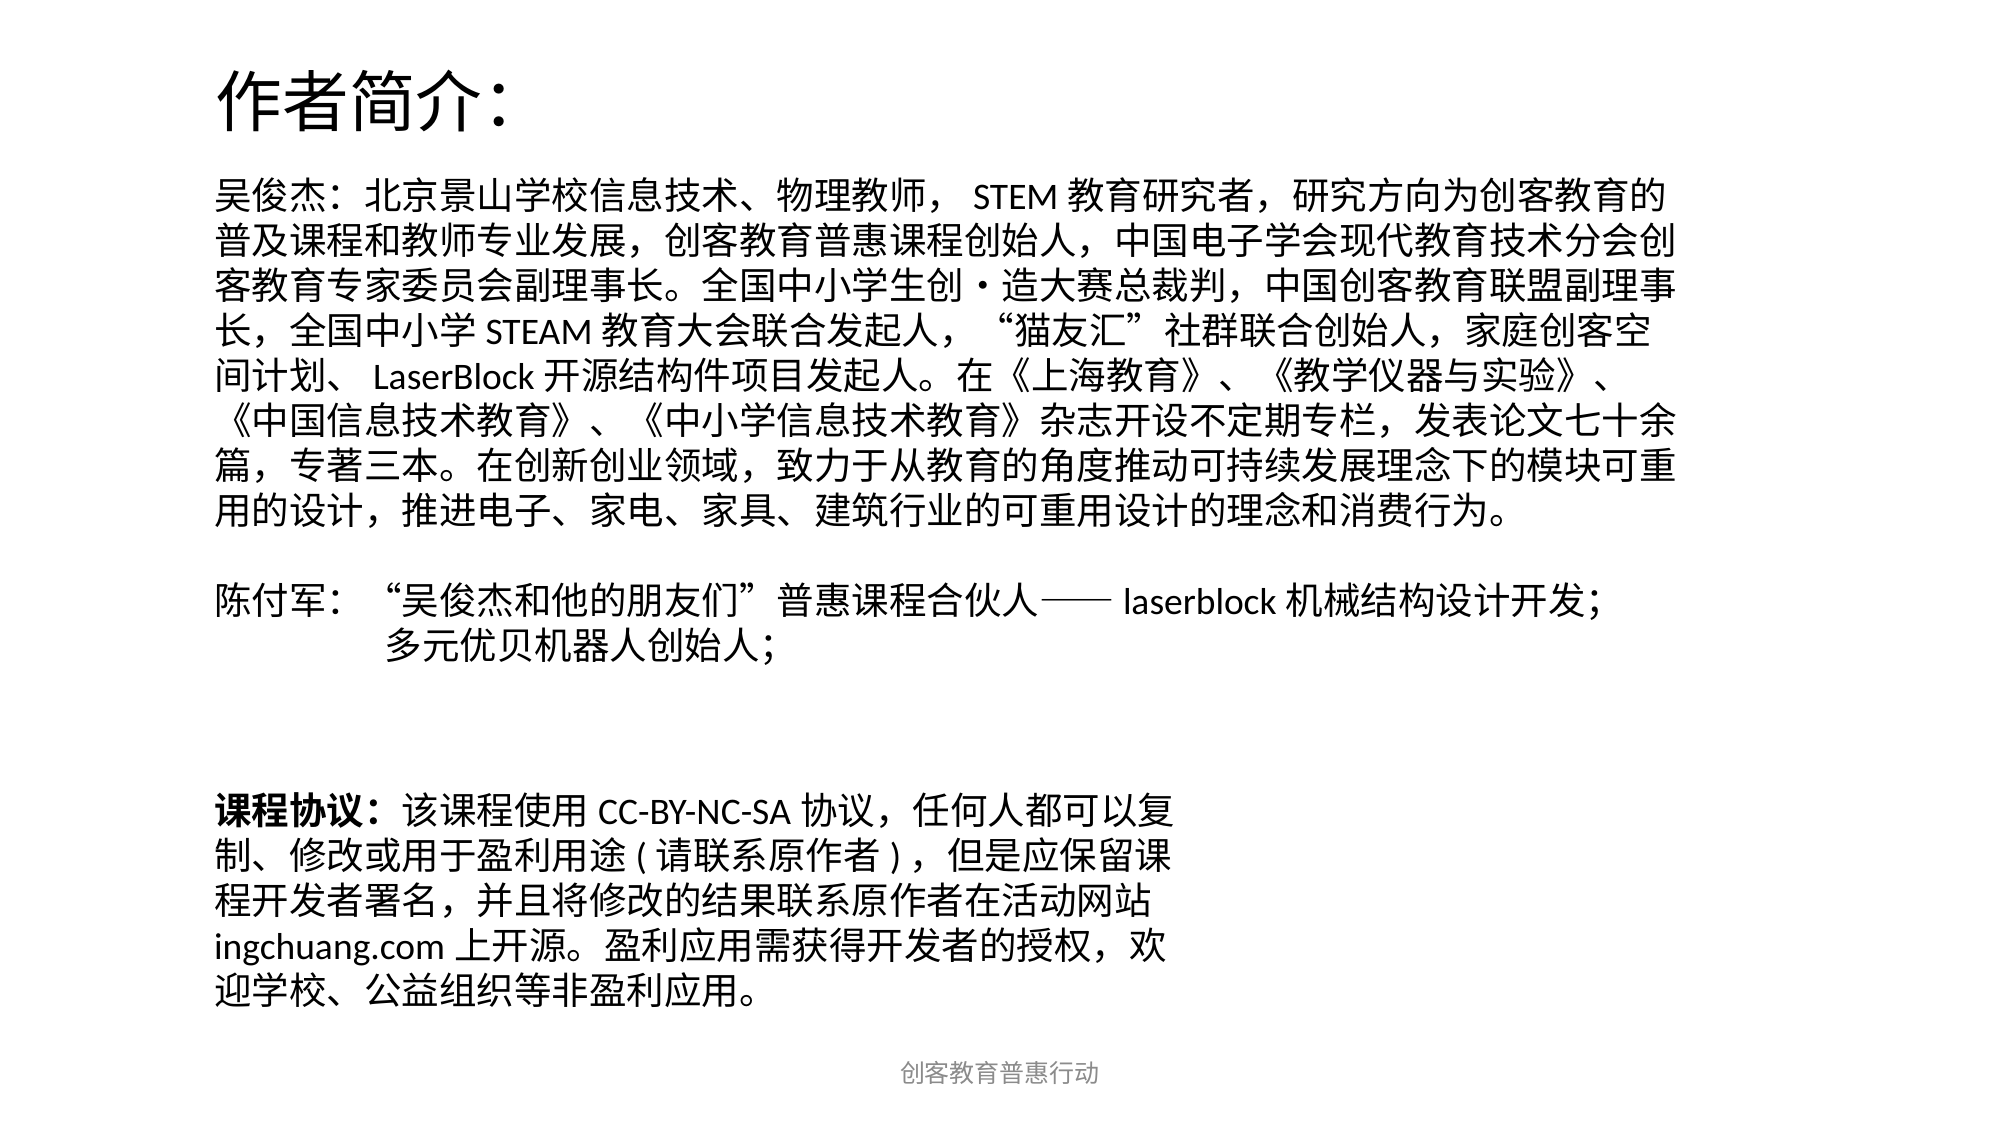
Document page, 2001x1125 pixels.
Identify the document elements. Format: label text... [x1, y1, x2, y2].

text_box 课程协议：该课程使用CC-BY-NC-SA协议，任何人都可以复制、修改或用于盈利用途(请联系原作者)，但是应保留课程开发者署名，并且将修改的结果联系原作者在活动网站ingchuang.com上开源。盈利应用需获得开发者的授权，欢迎学校、公益组织等非盈利应用。 [199, 779, 1200, 1020]
footer 创客教育普惠行动 [662, 1042, 1338, 1103]
text_box 吴俊杰：北京景山学校信息技术、物理教师，STEM教育研究者，研究方向为创客教育的普及课程和教师专业发展，创客教育普惠课程创始人，中国电子学会现代教育技术分会创客教育专家委员会副理事长。全国中小学生创•造大赛总裁判，中国创客教育联盟副理事长，全国中小学STEAM教育大会联合发起人，“猫友汇”社群联合创始人，家庭创客空间计划、LaserBlock开源结构件项目发起人。在《上海教育》、《教学仪器与实验》、《中国信息技术教育》、《中小学信息技术教育》杂志开设不定期专栏，发表论文七十余篇，专著三本。在创新创业领域，致力于从教育的角度推动可持续发展理念下的模块可重用的设计，推进电子、家电、家具、建筑行业的可重用设计的理念和消费行为。 陈付军：“吴俊杰和他的朋友们”普惠课程合伙人——laserblock机械结构设计开发； 多元优贝机器人创始人； [199, 164, 1702, 674]
text_box 作者简介： [200, 52, 565, 148]
